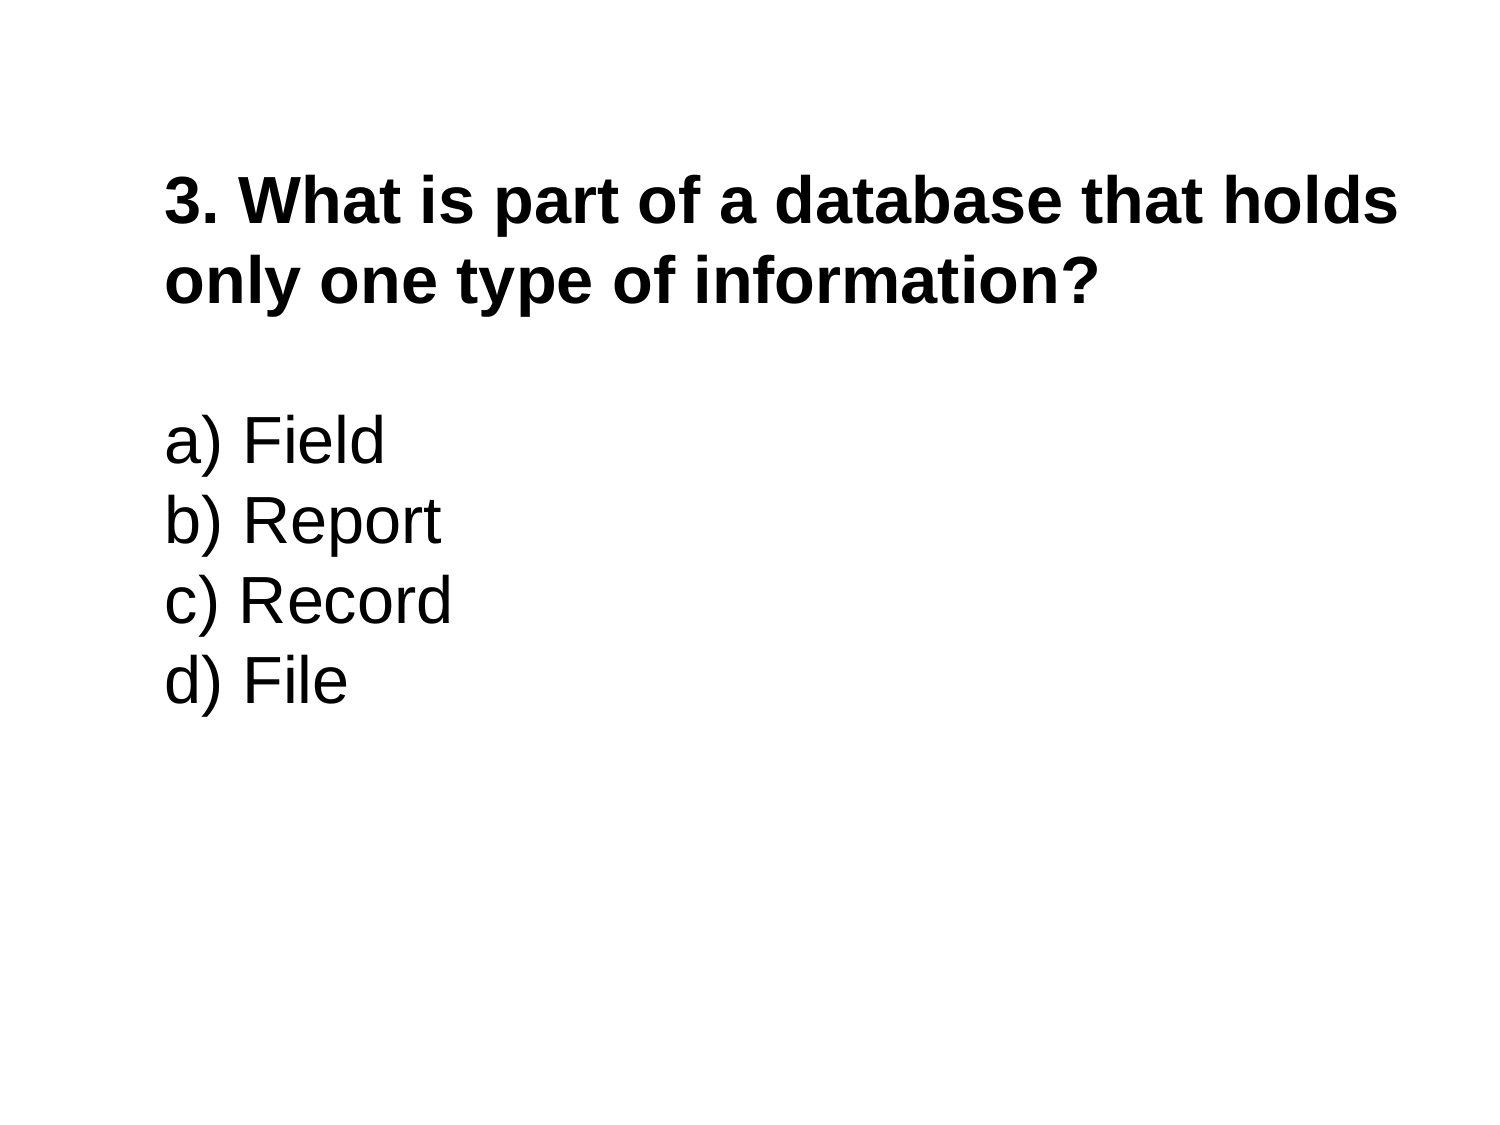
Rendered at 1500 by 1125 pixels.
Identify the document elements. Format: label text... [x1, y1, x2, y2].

text_box 3. What is part of a database that holds only one type of information? a) Field b) Report c) Record d) File [150, 149, 1425, 725]
